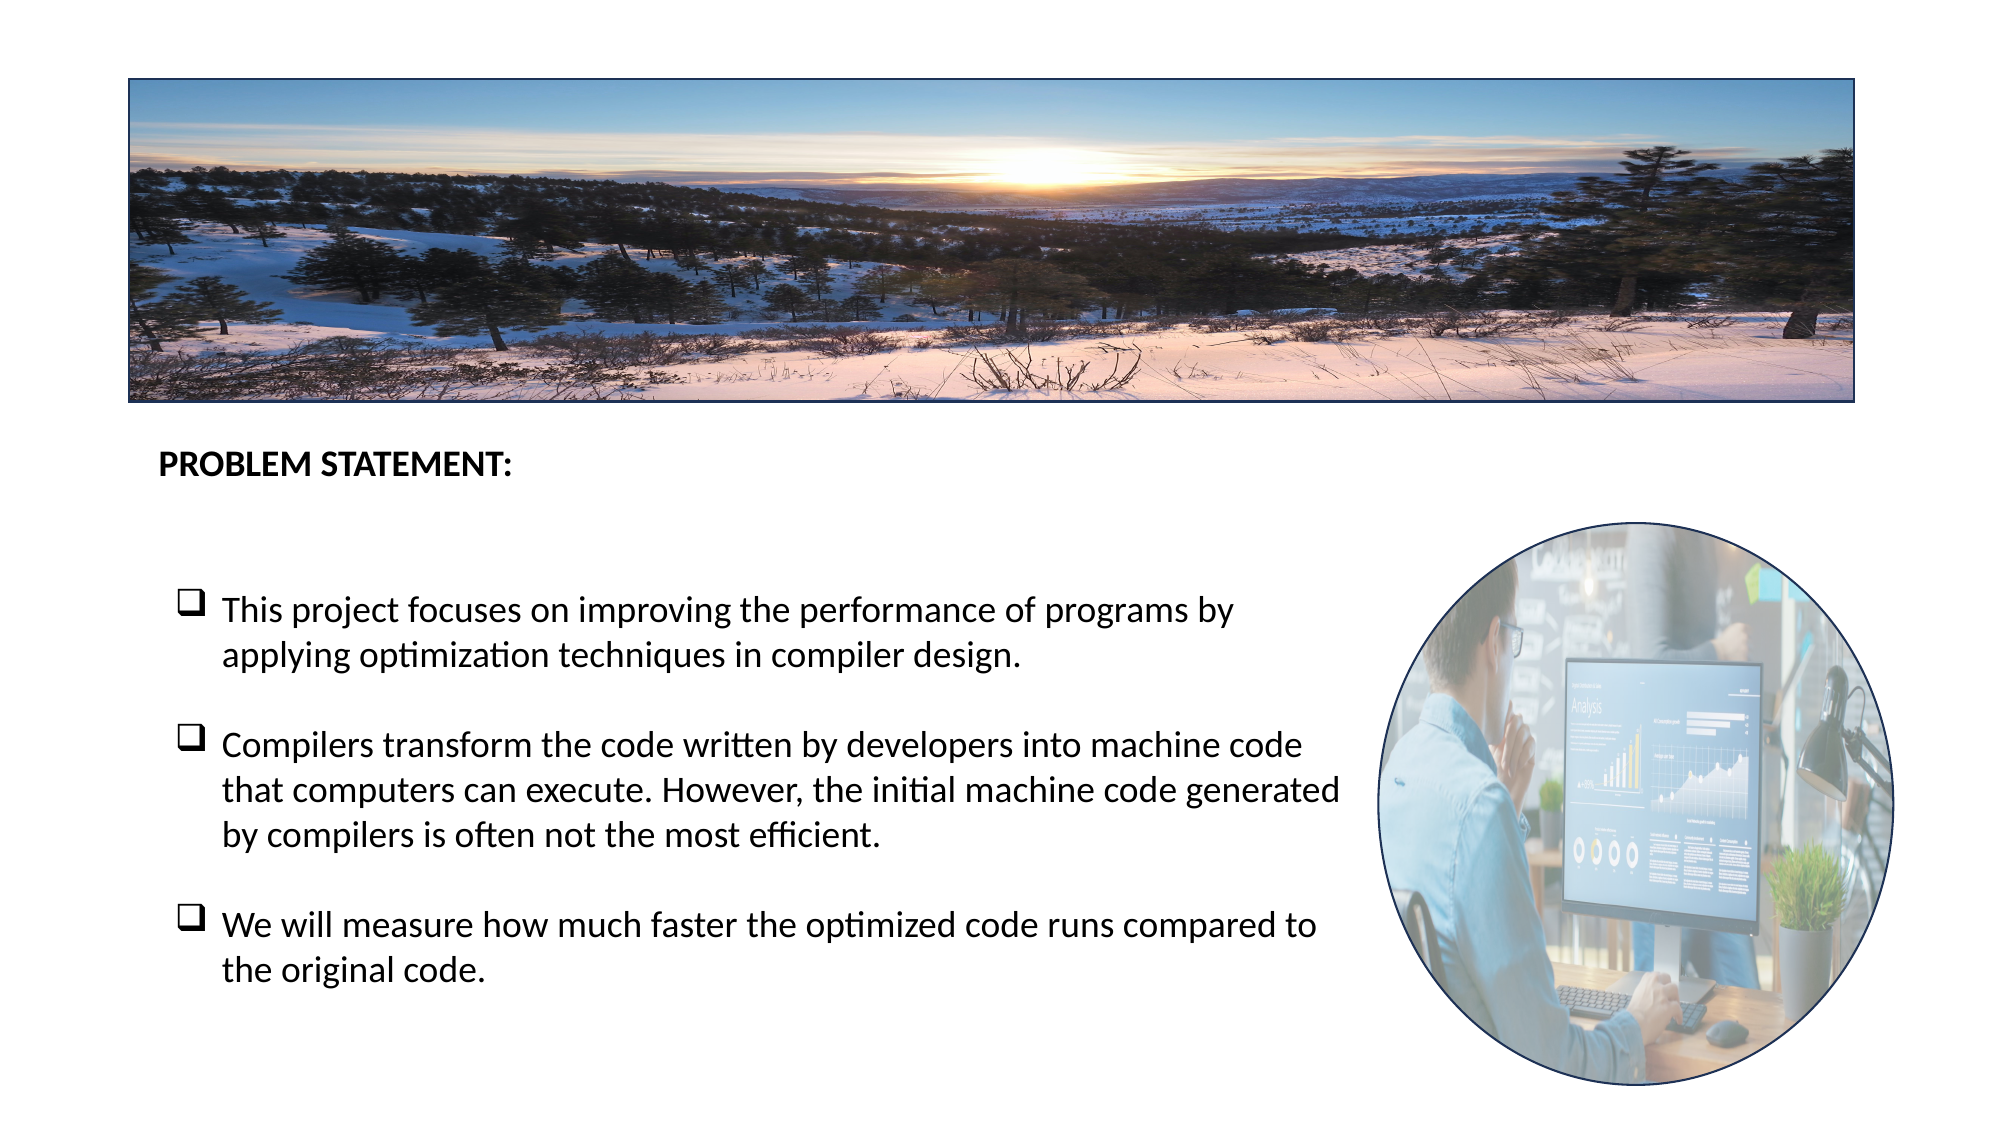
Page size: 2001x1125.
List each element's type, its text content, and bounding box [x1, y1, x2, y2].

text_box [128, 78, 1855, 403]
text_box PROBLEM STATEMENT: [143, 432, 854, 492]
text_box [1379, 522, 1895, 1086]
text_box This project focuses on improving the performance of programs by applying optimization techniques in compiler design. Compilers transform the code written by developers into machine code that computers can execute. However, the initial machine code generated by compilers is often not the most efficient. We will measure how much faster the optimized code runs compared to the original code. [160, 577, 1379, 998]
